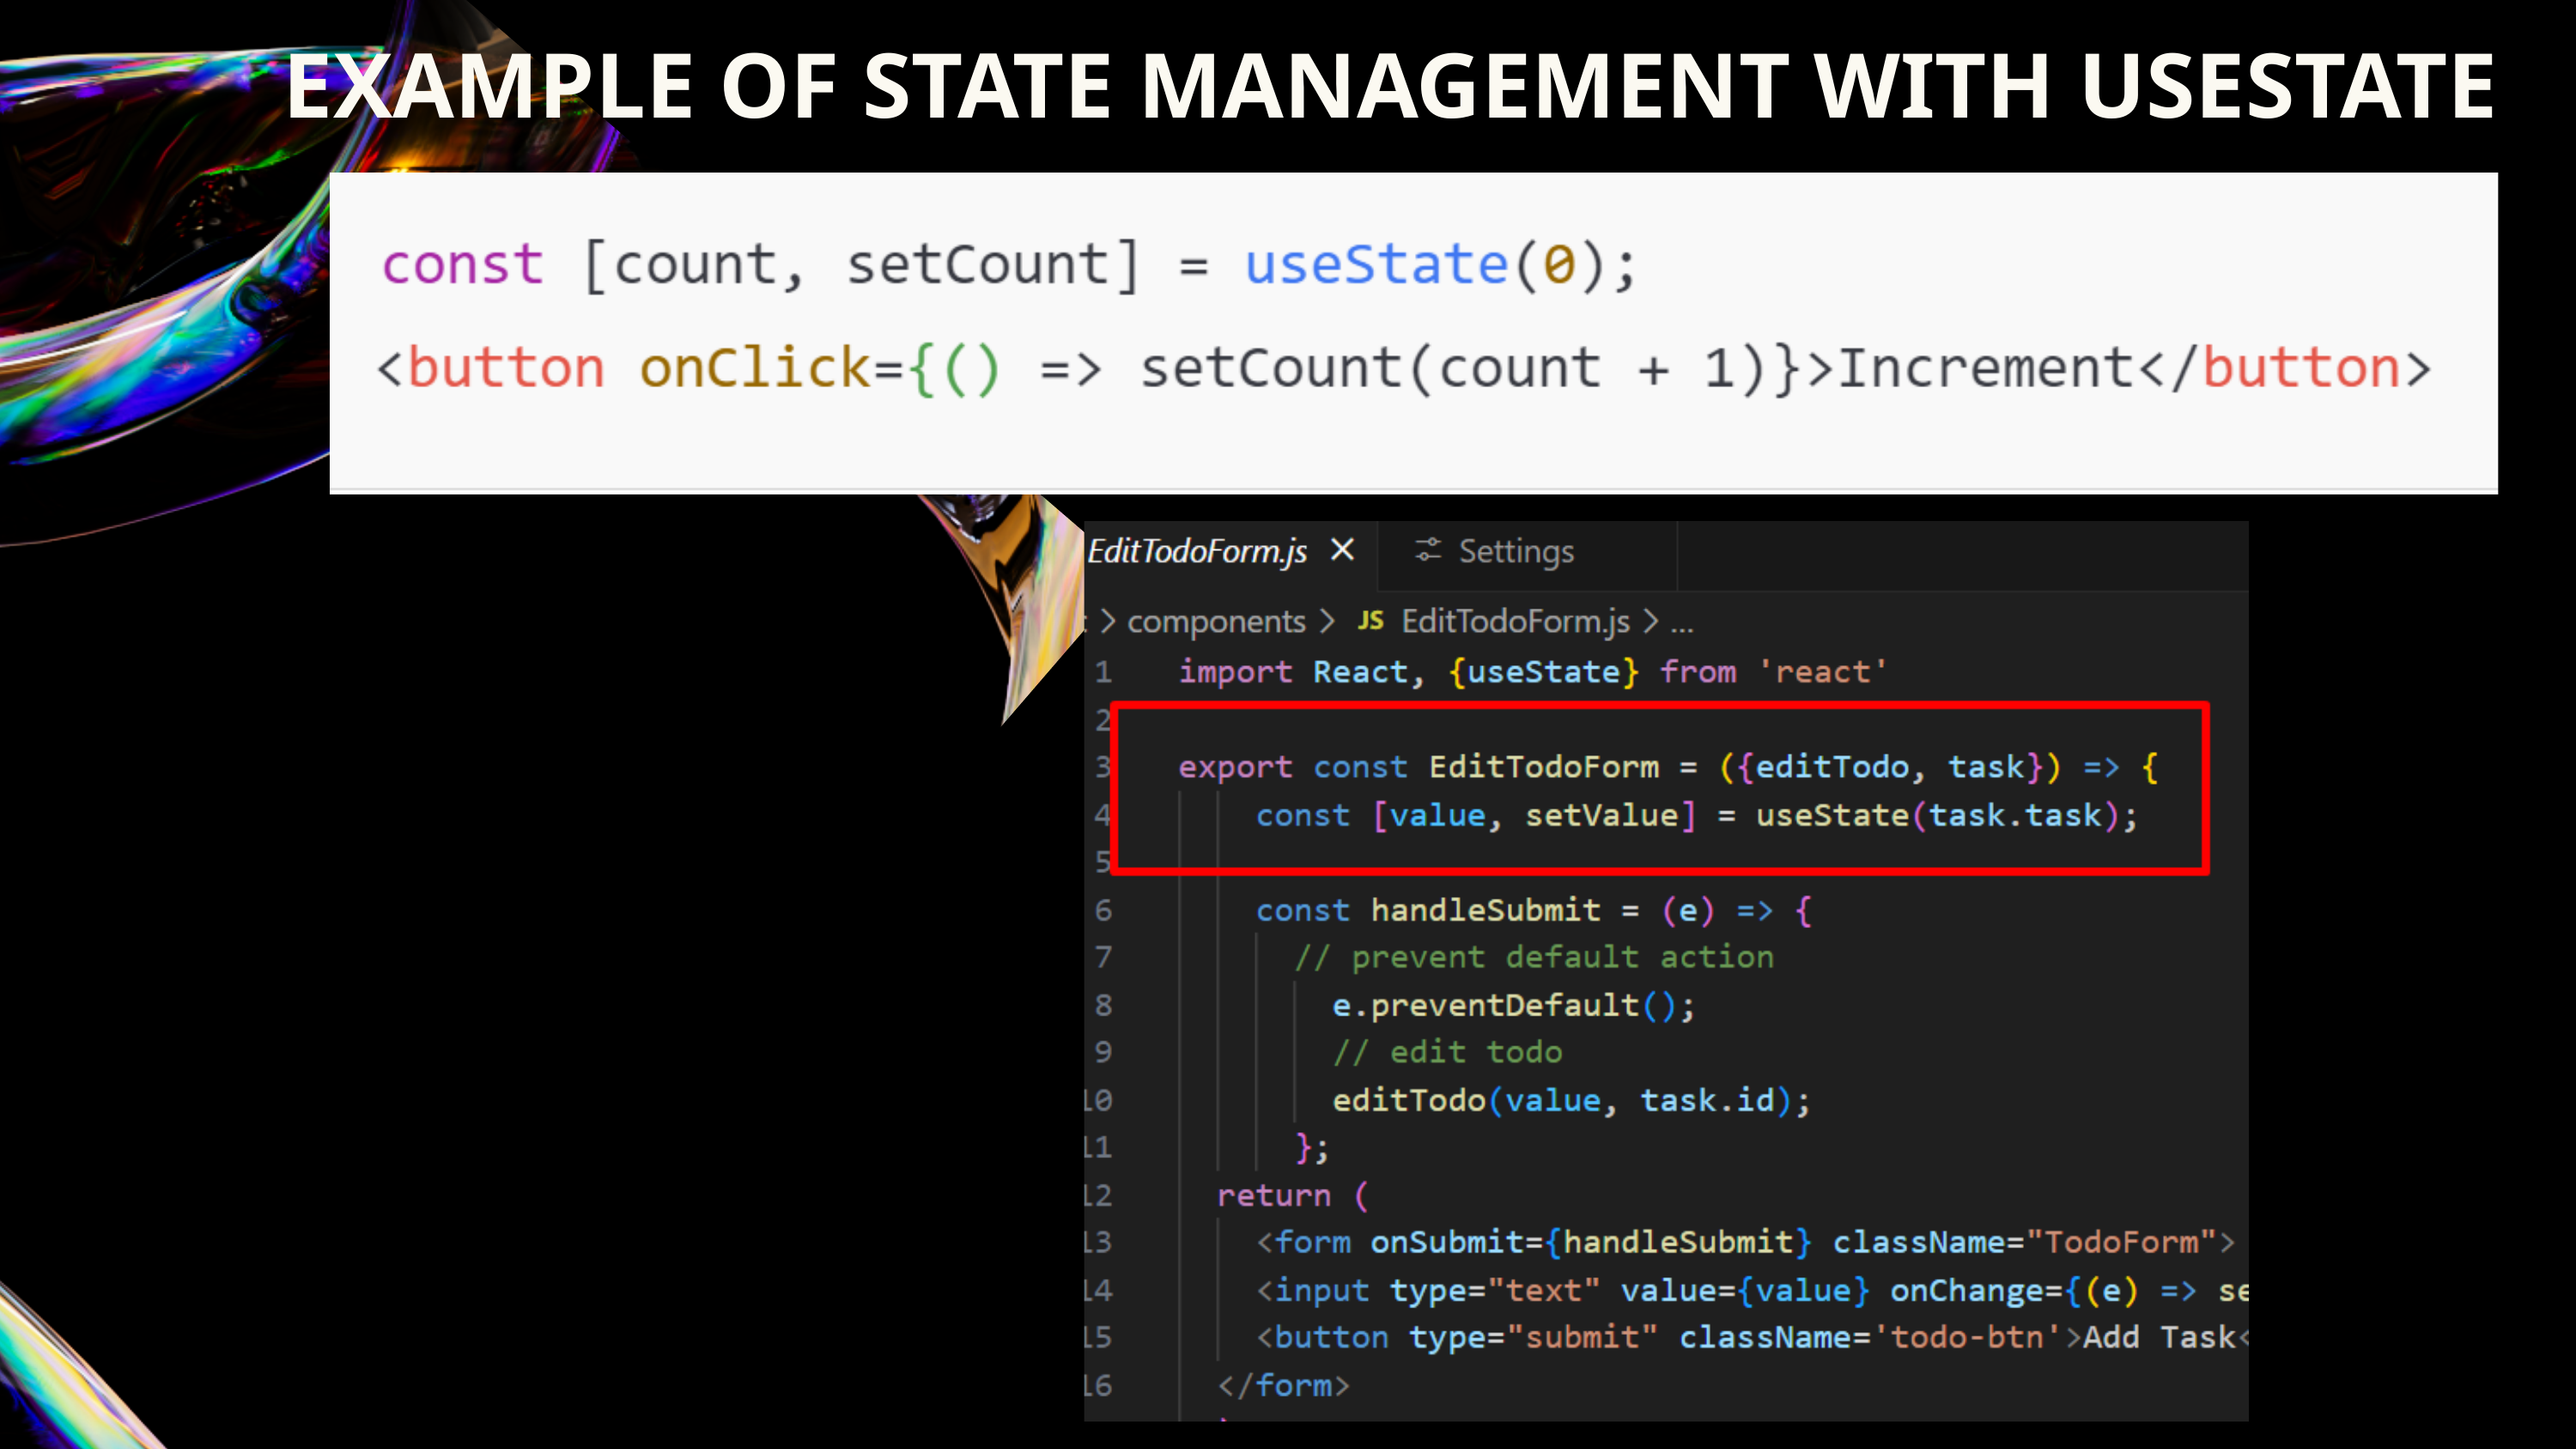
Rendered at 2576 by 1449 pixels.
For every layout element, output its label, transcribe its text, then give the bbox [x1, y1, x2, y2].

text_box [1084, 521, 2249, 1422]
text_box [330, 173, 2499, 494]
text_box [0, 0, 1084, 1449]
text_box EXAMPLE OF STATE MANAGEMENT WITH USESTATE [242, 38, 2541, 136]
